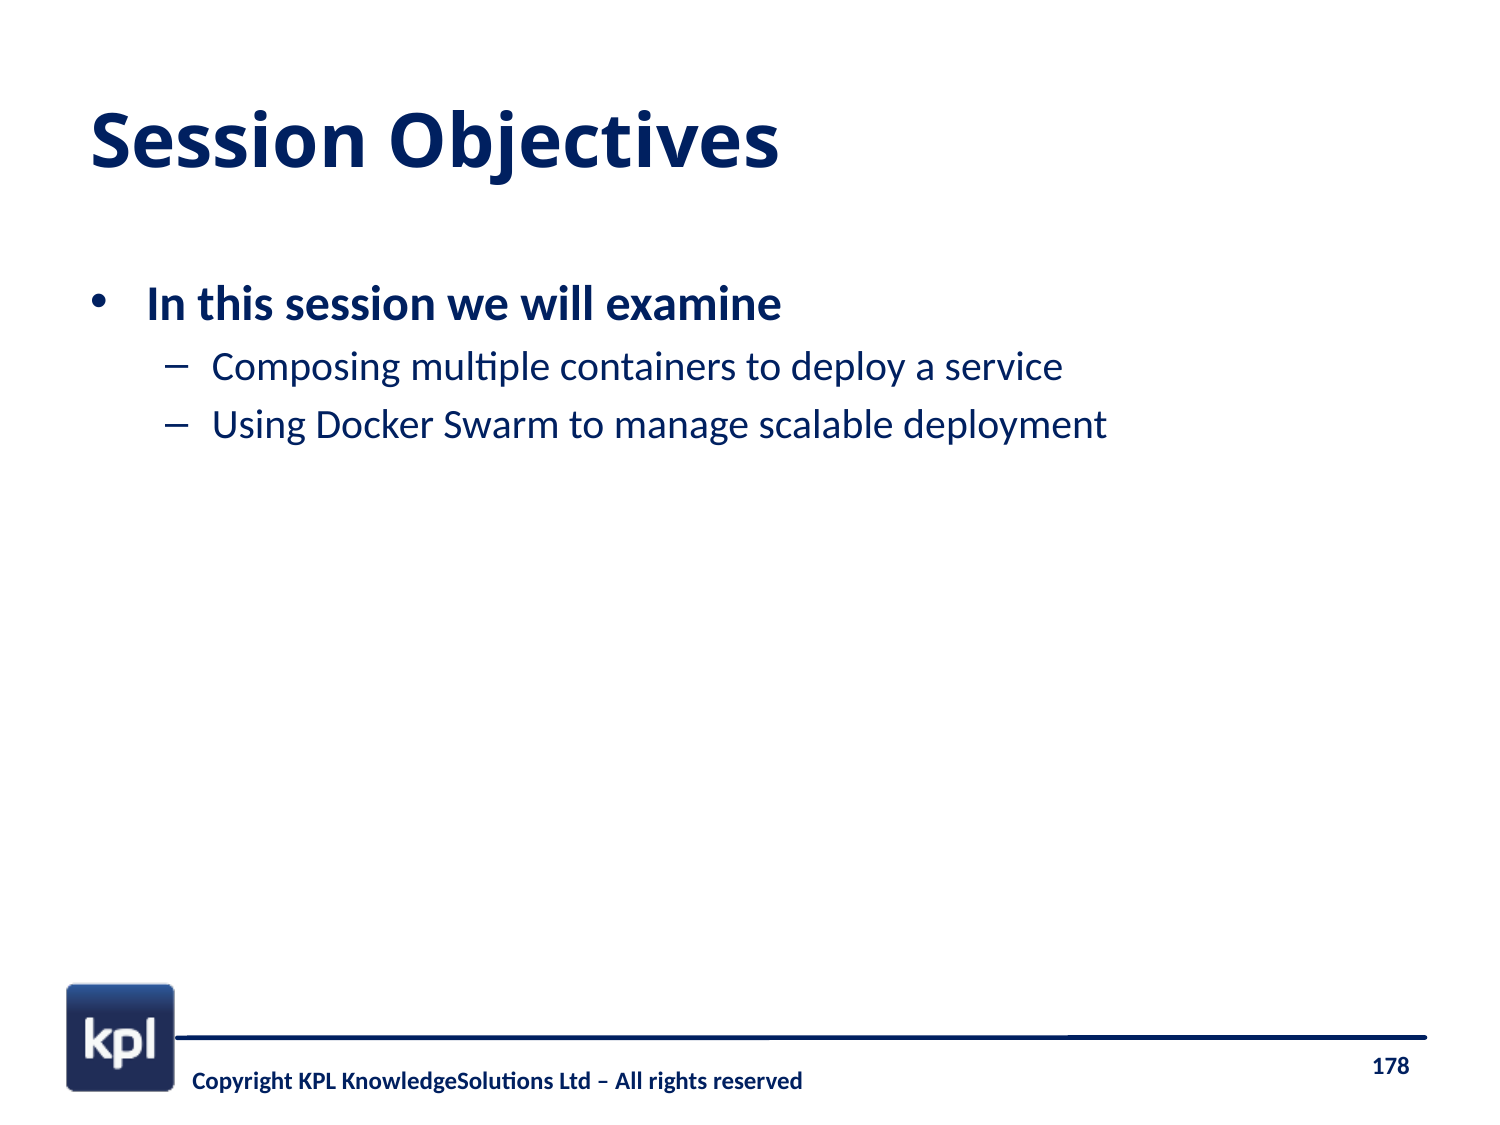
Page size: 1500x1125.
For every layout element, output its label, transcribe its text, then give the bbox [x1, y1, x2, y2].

picture [62, 980, 178, 1095]
footer Copyright KPL KnowledgeSolutions Ltd – All rights reserved [177, 1050, 963, 1110]
title Session Objectives [75, 43, 1436, 233]
text_box 178 [987, 1042, 1425, 1103]
list In this session we will examine Composing multiple containers to deploy a service Using Docker Swarm to manage scalable deployment [75, 262, 1425, 1013]
